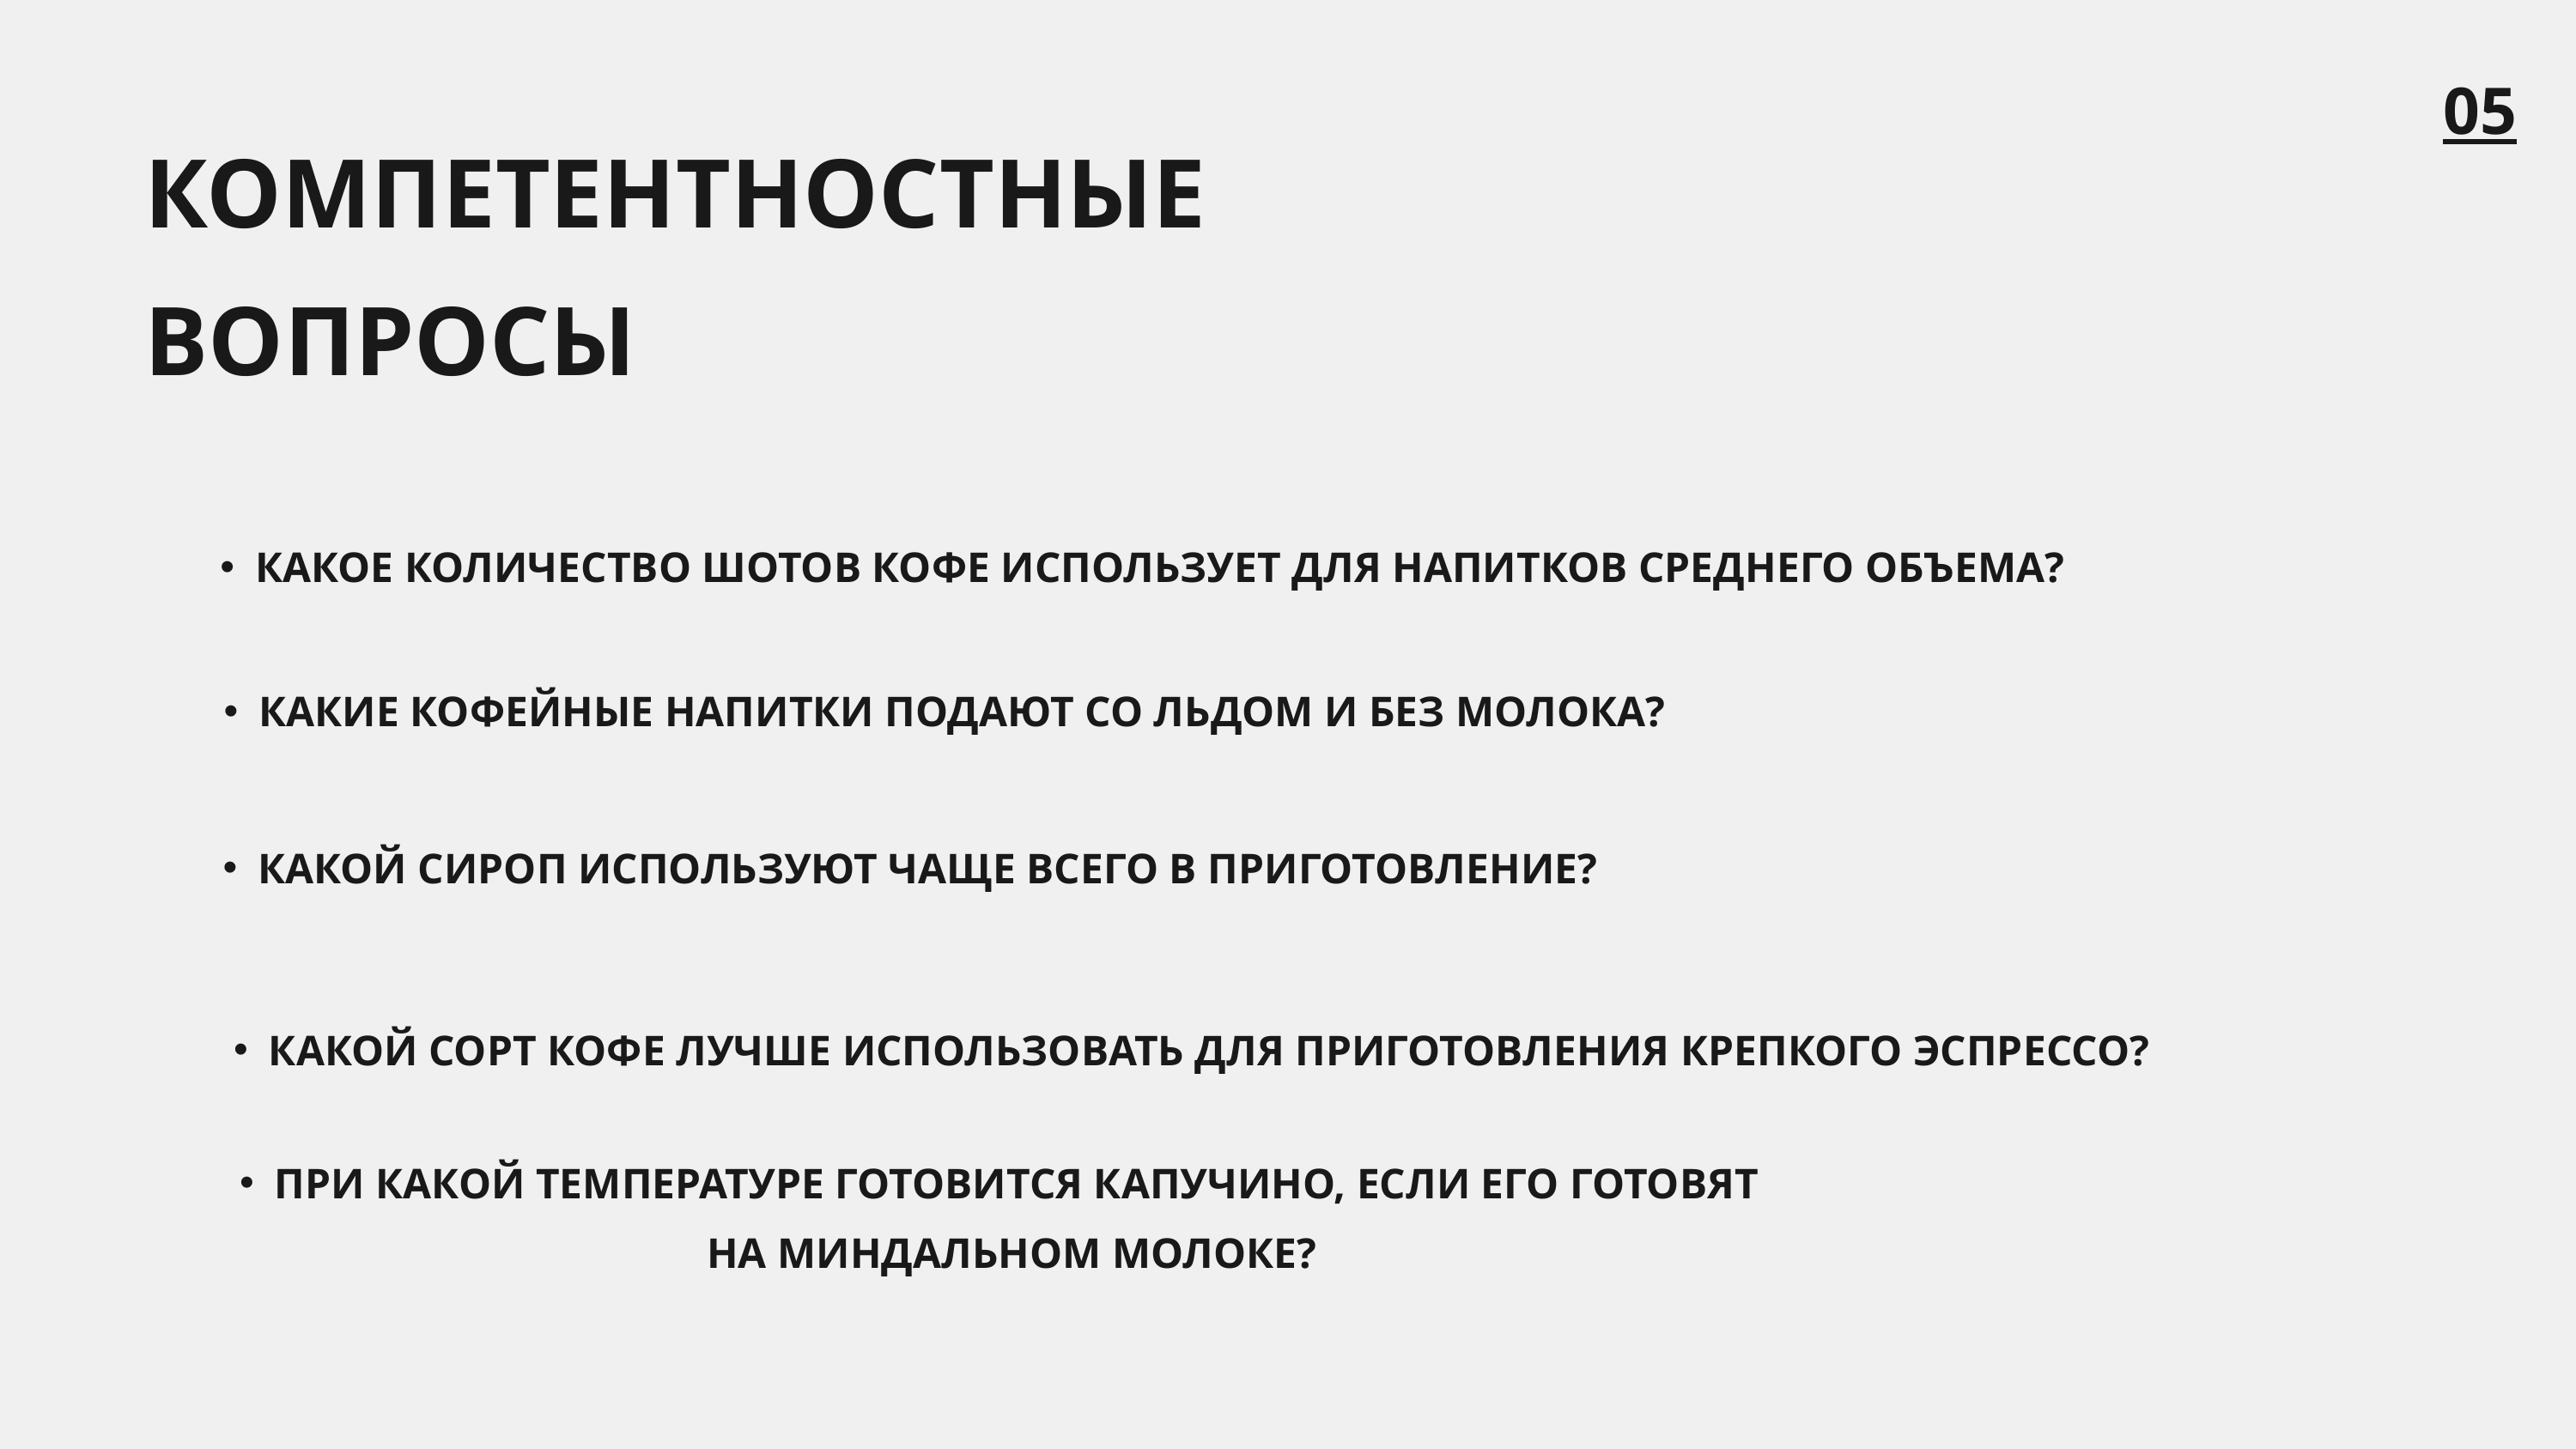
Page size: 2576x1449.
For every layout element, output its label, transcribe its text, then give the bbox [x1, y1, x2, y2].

text_box КАКОЕ КОЛИЧЕСТВО ШОТОВ КОФЕ ИСПОЛЬЗУЕТ ДЛЯ НАПИТКОВ СРЕДНЕГО ОБЪЕМА? [185, 522, 2081, 591]
text_box КОМПЕТЕНТНОСТНЫЕ ВОПРОСЫ [144, 99, 1331, 395]
text_box КАКИЕ КОФЕЙНЫЕ НАПИТКИ ПОДАЮТ СО ЛЬДОМ И БЕЗ МОЛОКА? [183, 665, 1674, 736]
text_box ПРИ КАКОЙ ТЕМПЕРАТУРЕ ГОТОВИТСЯ КАПУЧИНО, ЕСЛИ ЕГО ГОТОВЯТ НА МИНДАЛЬНОМ МОЛОКЕ? [185, 1137, 1781, 1276]
text_box 05 [2443, 54, 2576, 148]
text_box КАКОЙ СОРТ КОФЕ ЛУЧШЕ ИСПОЛЬЗОВАТЬ ДЛЯ ПРИГОТОВЛЕНИЯ КРЕПКОГО ЭСПРЕССО? [185, 1004, 2166, 1075]
text_box КАКОЙ СИРОП ИСПОЛЬЗУЮТ ЧАЩЕ ВСЕГО В ПРИГОТОВЛЕНИЕ? [185, 822, 1602, 892]
